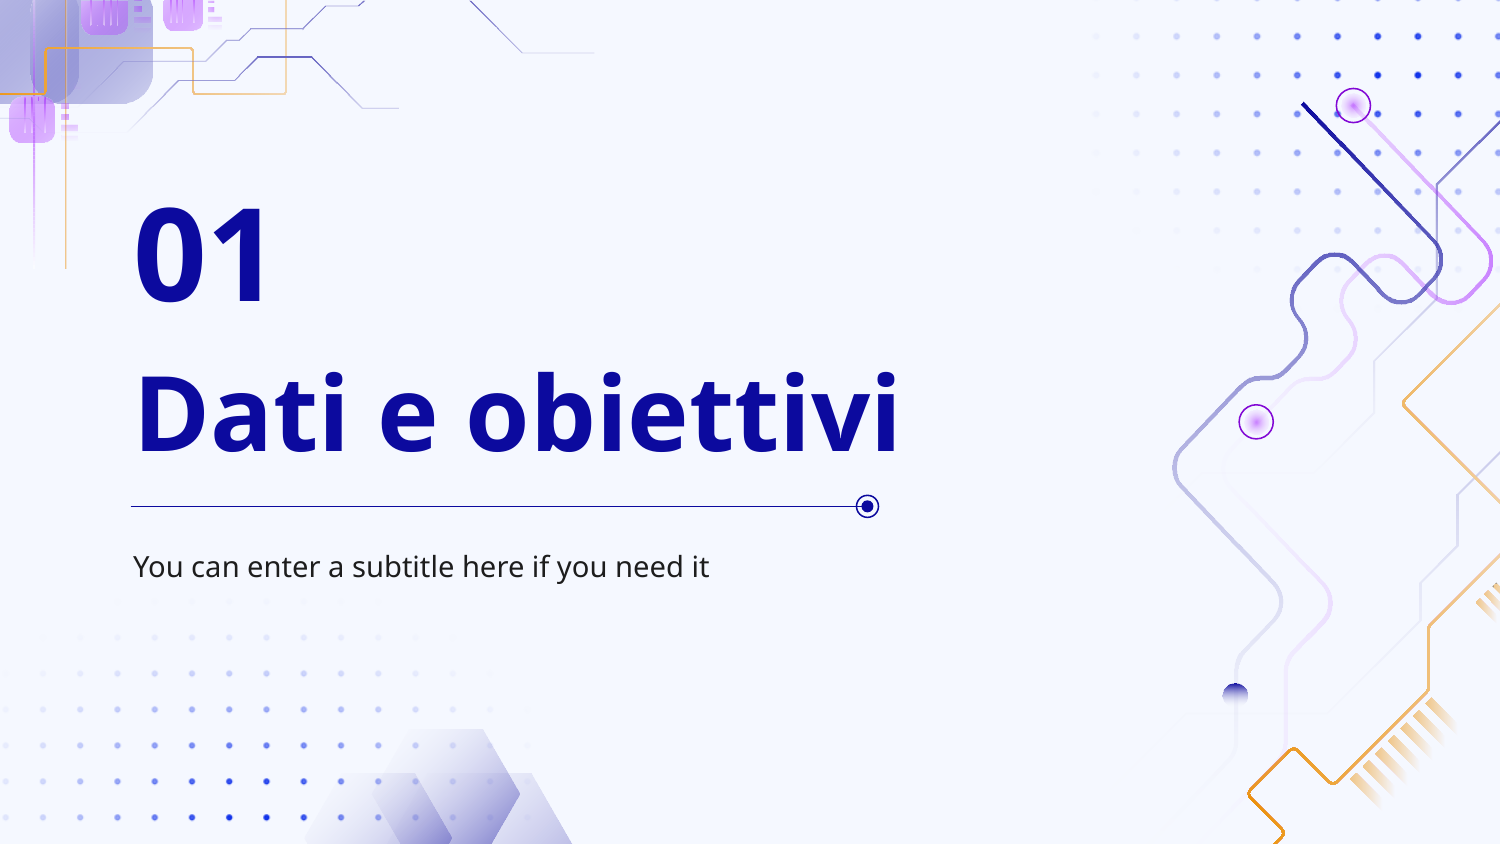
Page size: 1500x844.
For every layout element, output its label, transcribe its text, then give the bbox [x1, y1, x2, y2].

subtitle You can enter a subtitle here if you need it [118, 533, 1037, 609]
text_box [1063, 0, 1500, 844]
title 01 [118, 168, 398, 332]
title Dati e obiettivi [118, 341, 1058, 480]
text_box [130, 495, 879, 518]
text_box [0, 549, 583, 844]
